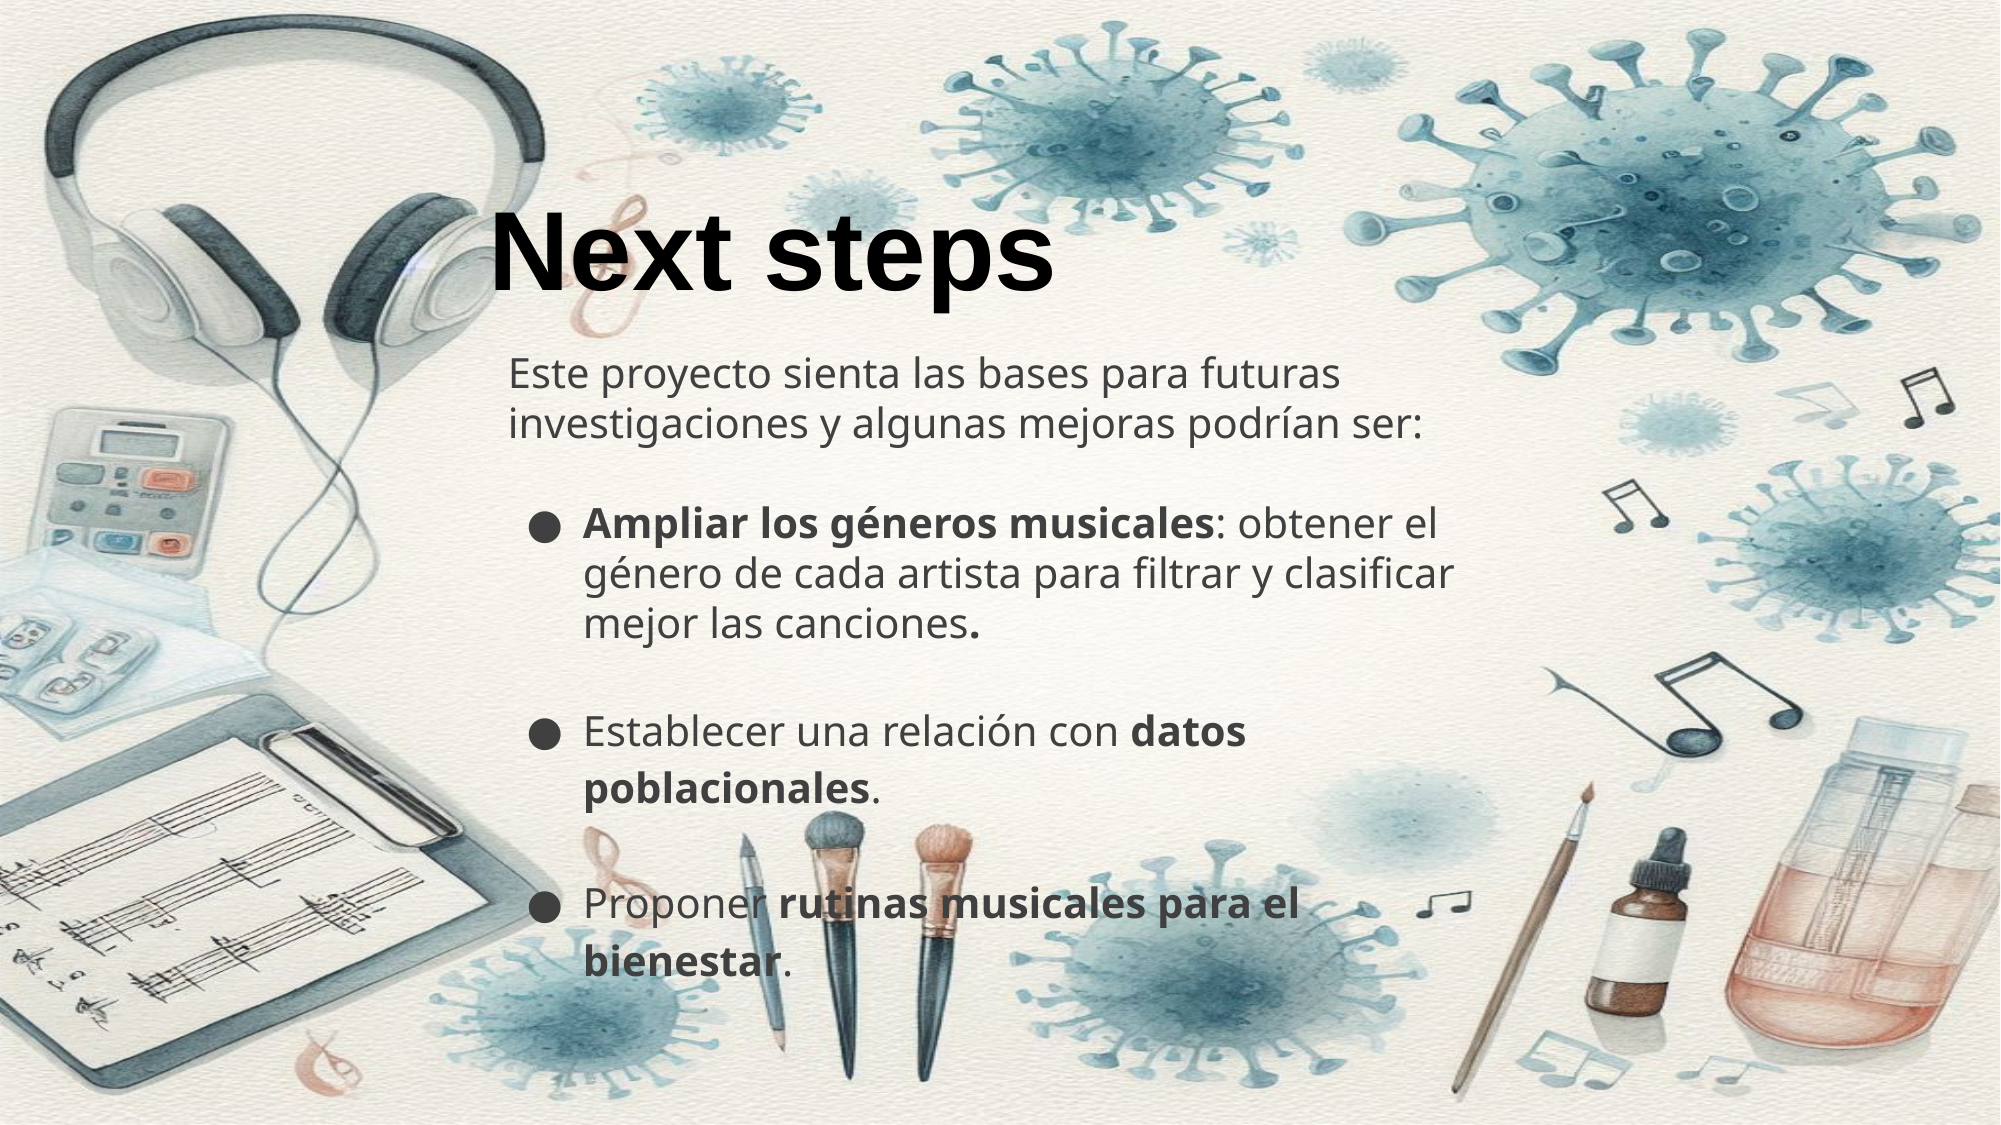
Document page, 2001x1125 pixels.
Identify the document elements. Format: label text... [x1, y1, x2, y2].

text_box Next steps [473, 170, 1073, 321]
text_box Este proyecto sienta las bases para futuras investigaciones y algunas mejoras podrían ser: Ampliar los géneros musicales: obtener el género de cada artista para filtrar y clasificar mejor las canciones. Establecer una relación con datos poblacionales. Proponer rutinas musicales para el bienestar. [493, 339, 1508, 992]
picture [0, 0, 2001, 1125]
